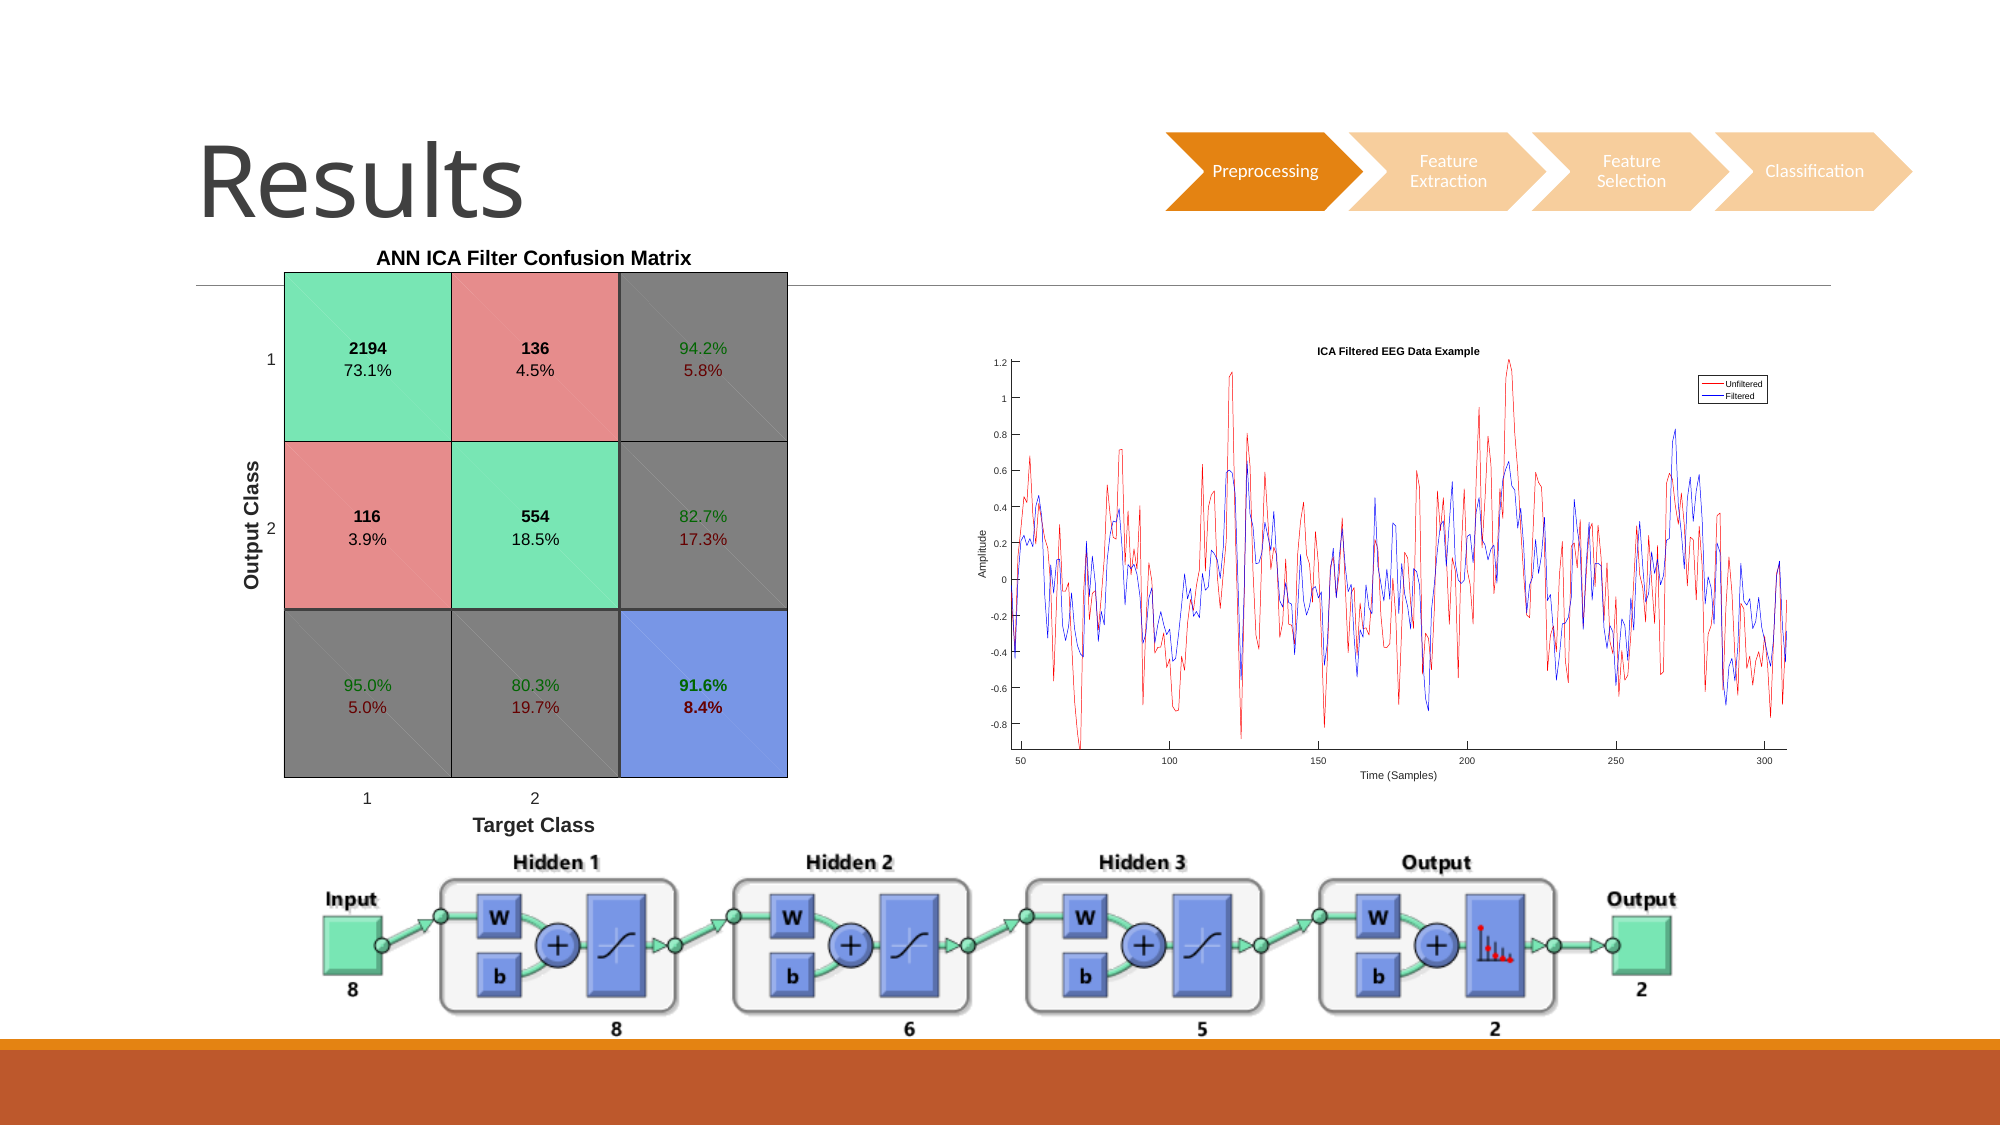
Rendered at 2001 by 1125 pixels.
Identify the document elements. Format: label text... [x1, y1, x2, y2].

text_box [1161, 1, 1916, 342]
title Results [180, 7, 1158, 246]
picture [880, 322, 1882, 803]
picture [199, 211, 1686, 1043]
